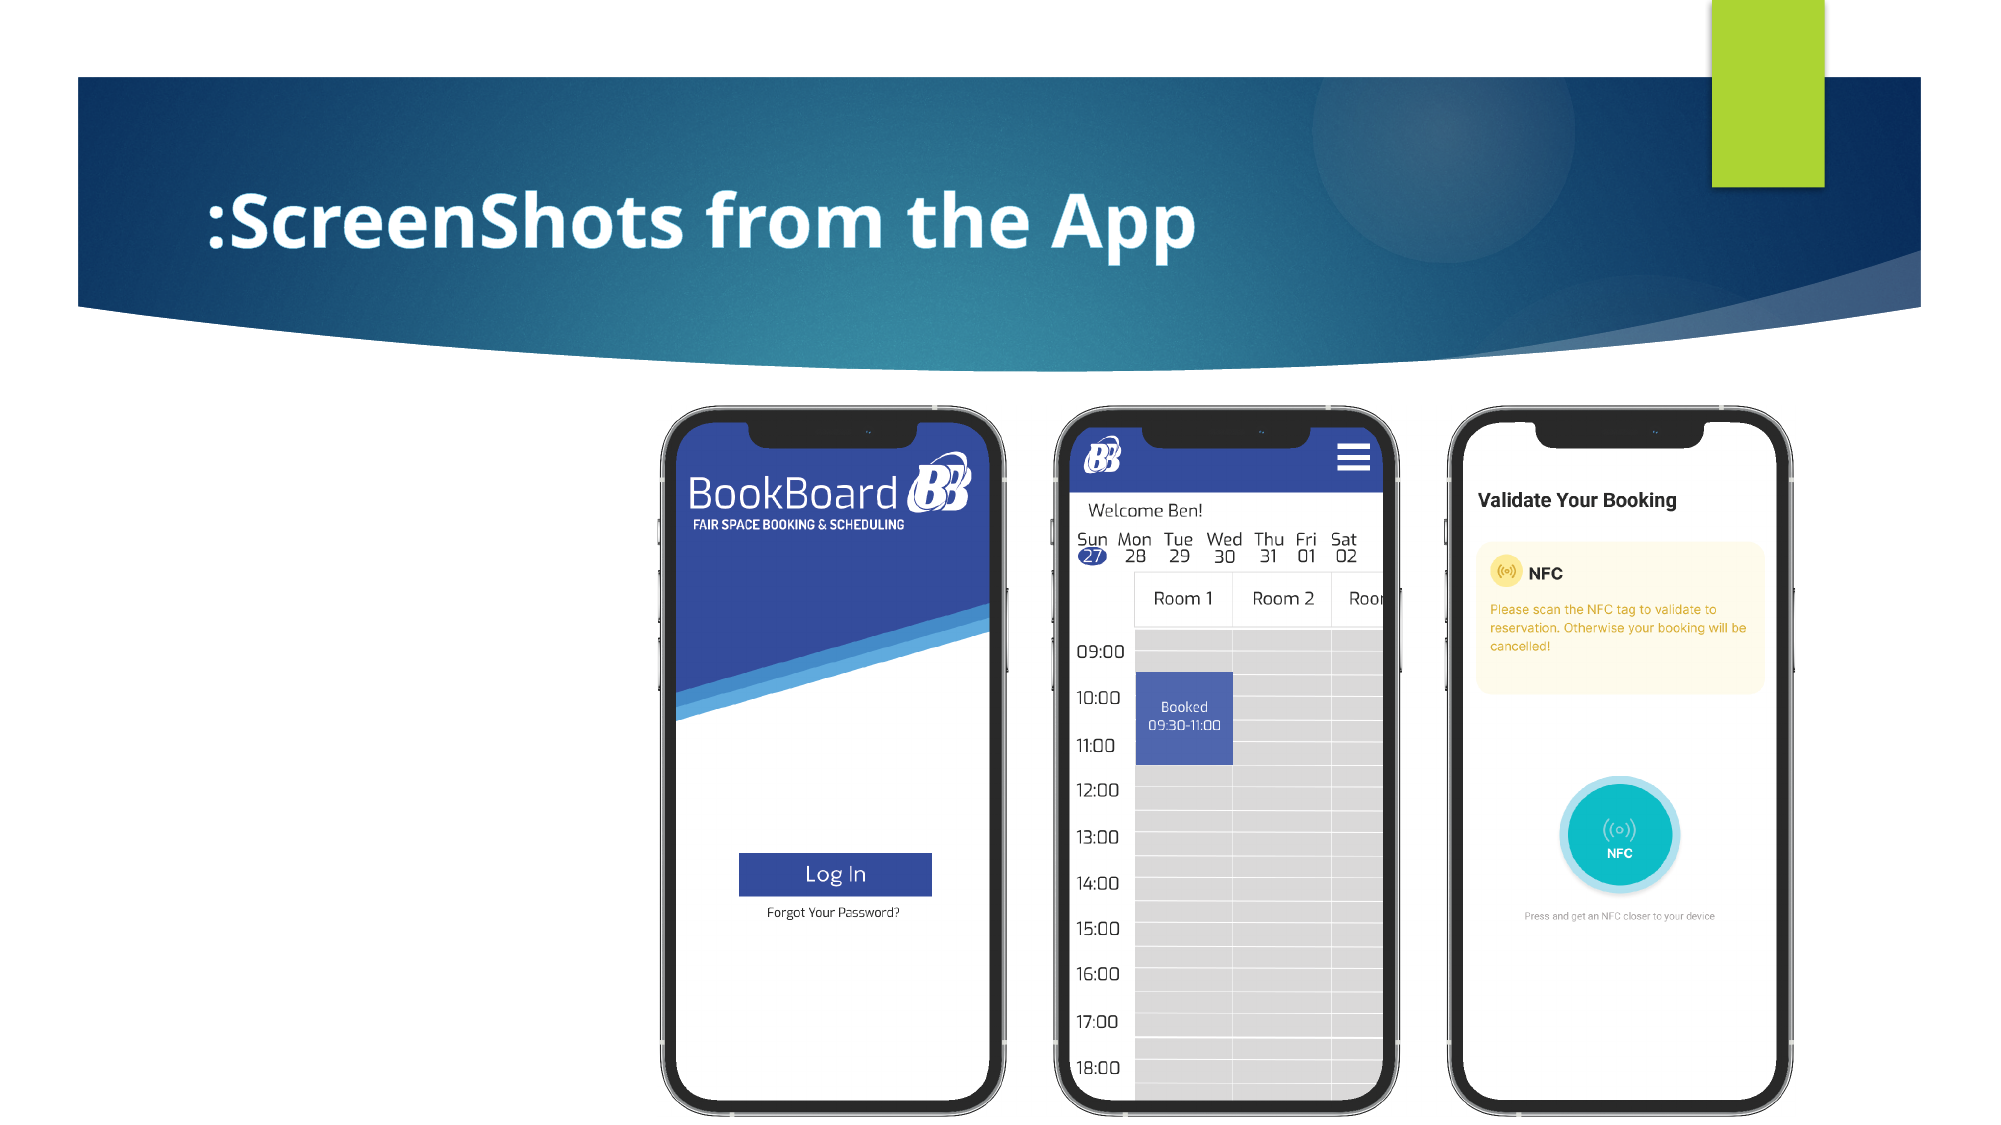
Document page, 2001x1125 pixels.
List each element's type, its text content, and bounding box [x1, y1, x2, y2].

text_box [657, 405, 1796, 1117]
title ScreenShots from the App: [189, 159, 1627, 276]
